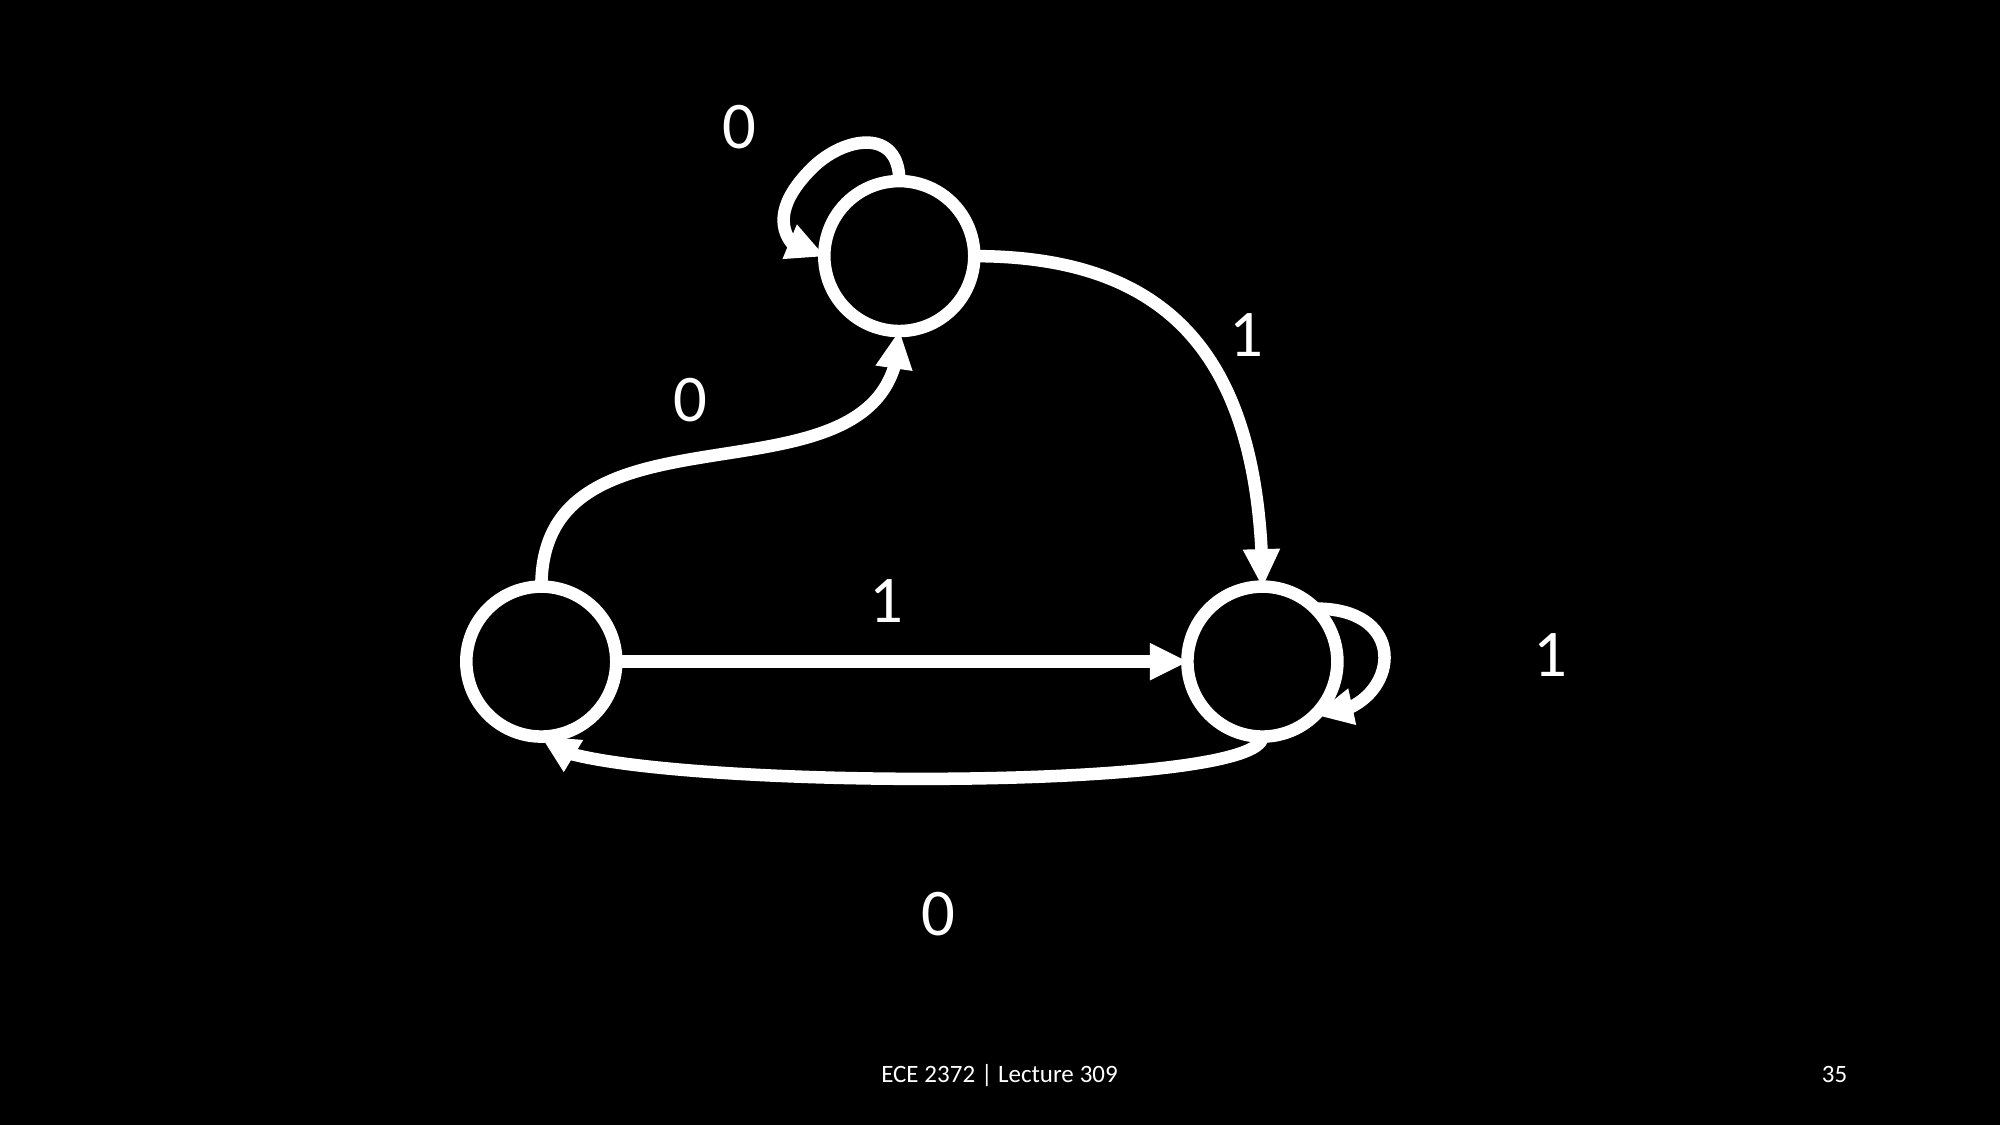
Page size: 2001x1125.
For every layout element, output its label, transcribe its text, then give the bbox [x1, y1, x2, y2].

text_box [592, 279, 849, 638]
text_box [824, 181, 975, 332]
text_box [466, 586, 617, 737]
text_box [1187, 586, 1338, 737]
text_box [974, 256, 1263, 587]
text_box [824, 181, 900, 257]
footer ECE 2372 | Lecture 309 [662, 1042, 1338, 1103]
slide_number 35 [1412, 1042, 1863, 1103]
